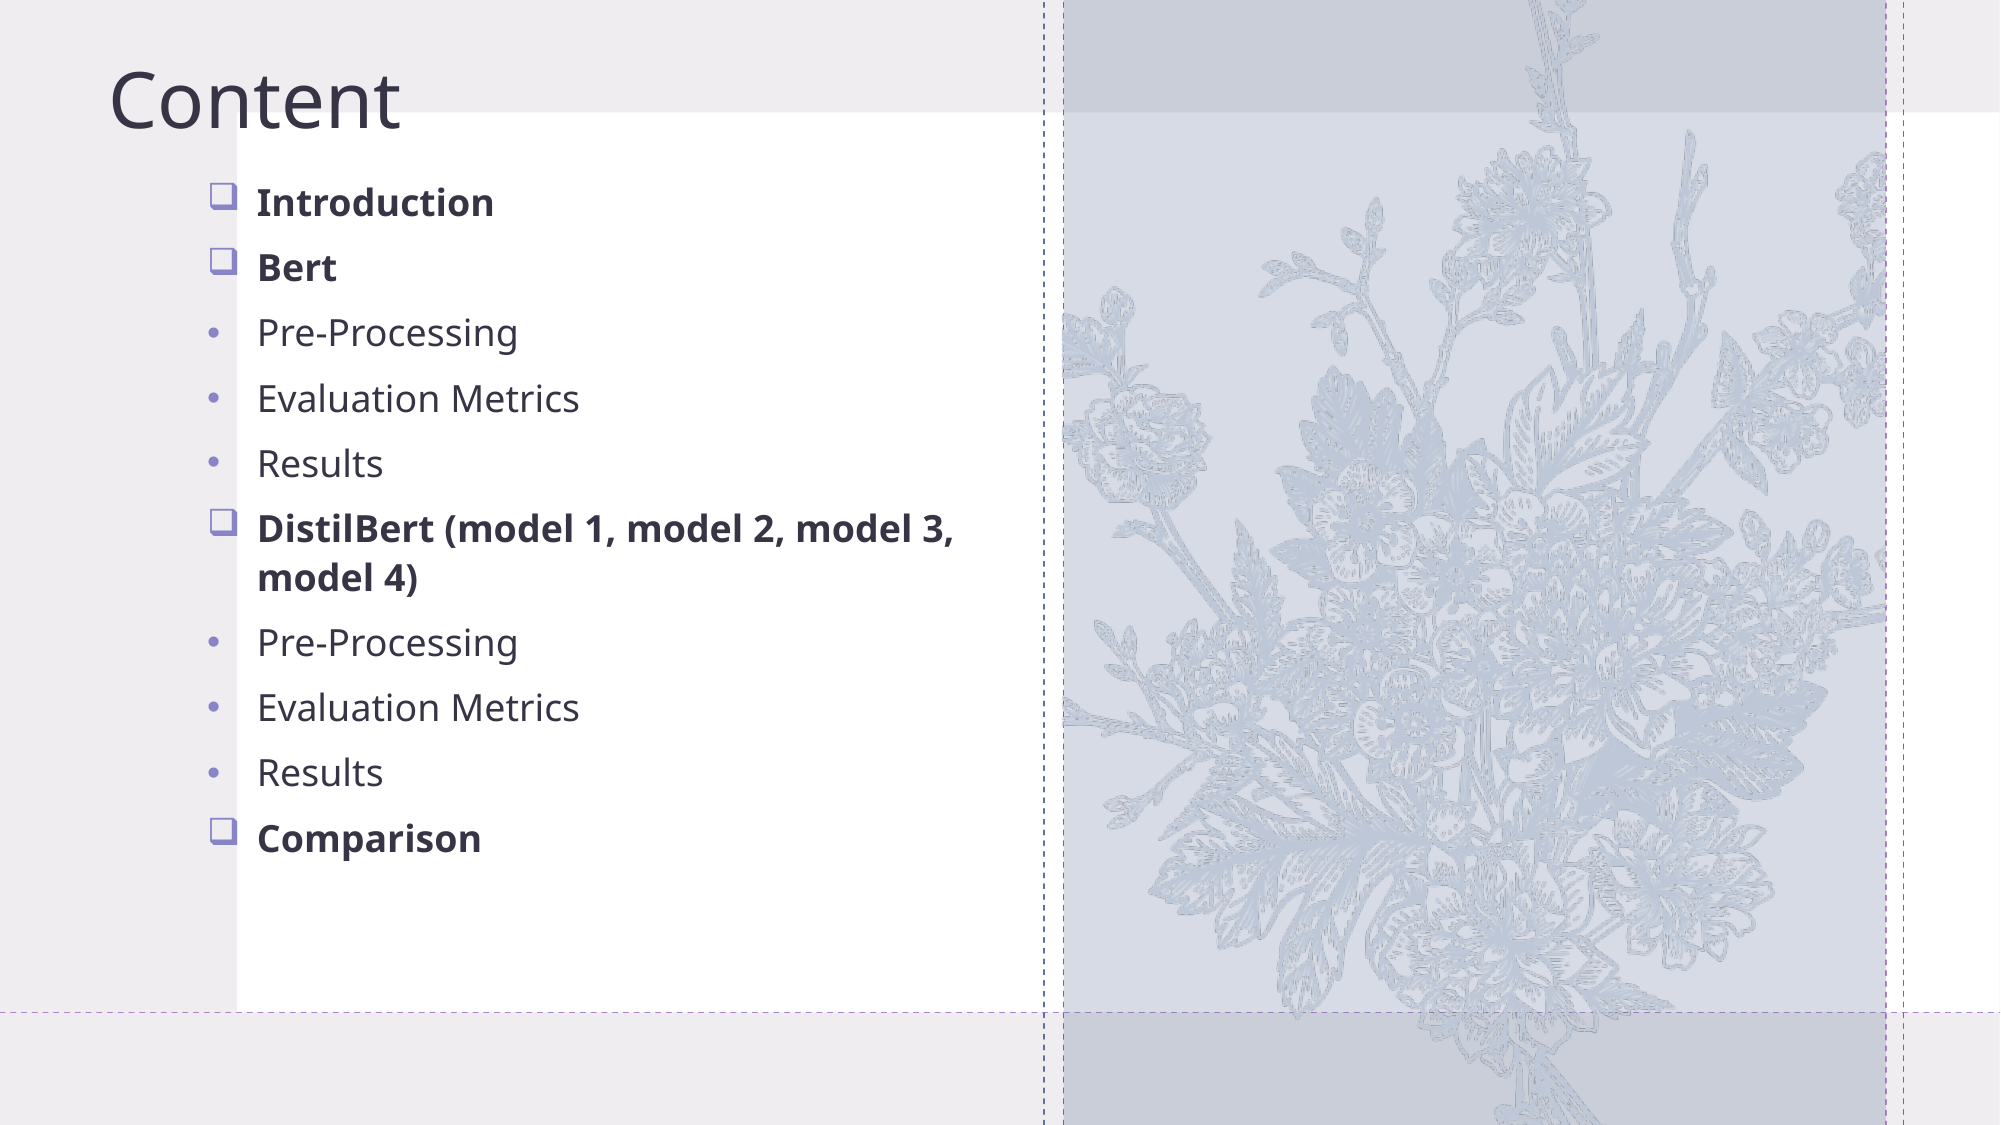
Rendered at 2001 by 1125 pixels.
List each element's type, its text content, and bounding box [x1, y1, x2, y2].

list Introduction Bert Pre-Processing Evaluation Metrics Results DistilBert (model 1, model 2, model 3, model 4) Pre-Processing Evaluation Metrics Results Comparison [192, 167, 1064, 999]
picture [1061, 0, 1886, 1125]
title Content [93, 53, 1020, 153]
